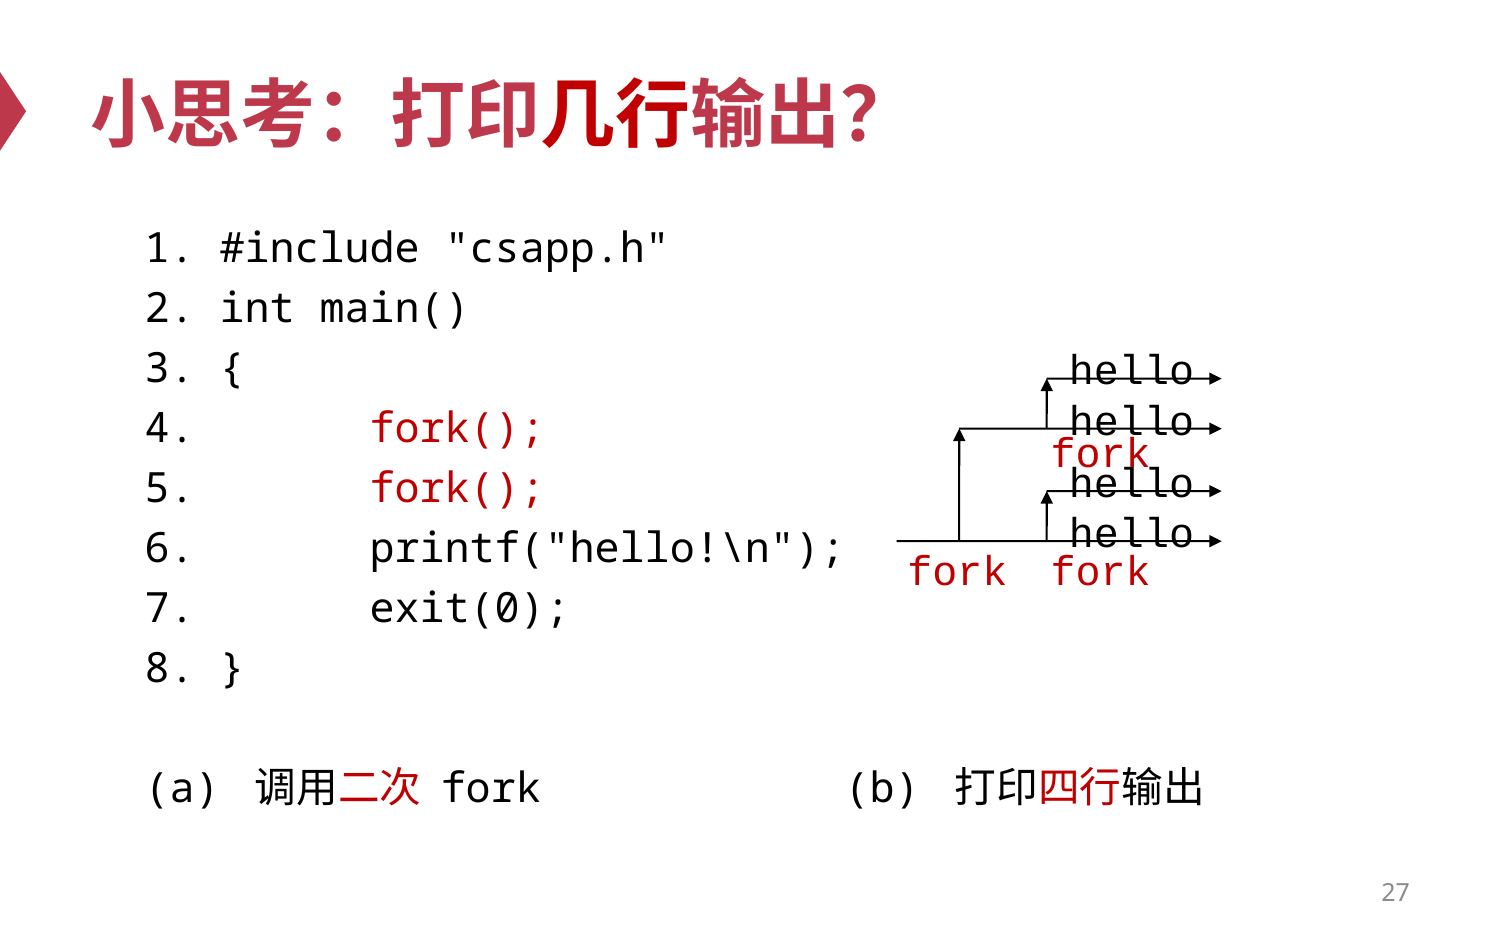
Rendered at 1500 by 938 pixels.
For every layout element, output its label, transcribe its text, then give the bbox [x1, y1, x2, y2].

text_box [891, 335, 1222, 602]
text_box #include "csapp.h" int main() { fork(); fork(); printf("hello!\n"); exit(0); } (a) 调用二次 fork (b) 打印四行输出 [129, 203, 1371, 879]
slide_number 27 [1074, 868, 1425, 919]
title 小思考：打印几行输出？ [75, 37, 1425, 186]
